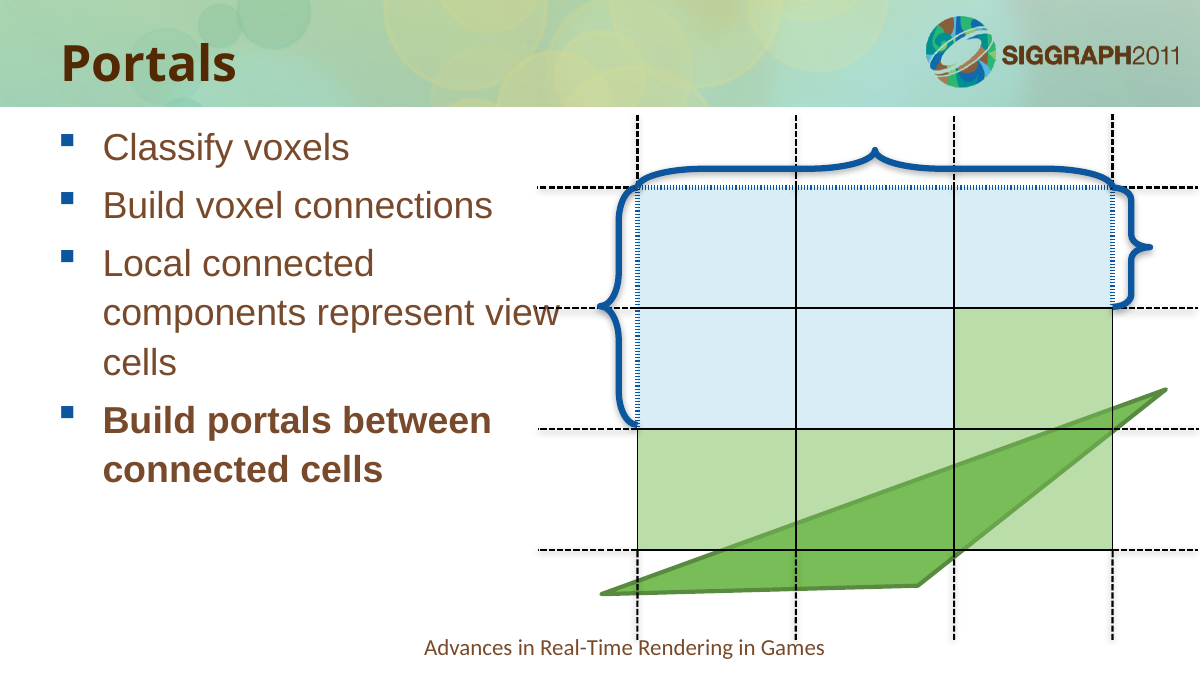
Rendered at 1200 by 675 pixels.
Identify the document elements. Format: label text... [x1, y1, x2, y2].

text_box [536, 113, 1200, 641]
list Classify voxels Build voxel connections Local connected components represent view cells Build portals between connected cells [45, 112, 537, 625]
picture [0, 0, 1200, 107]
text_box Portals [48, 24, 1090, 112]
